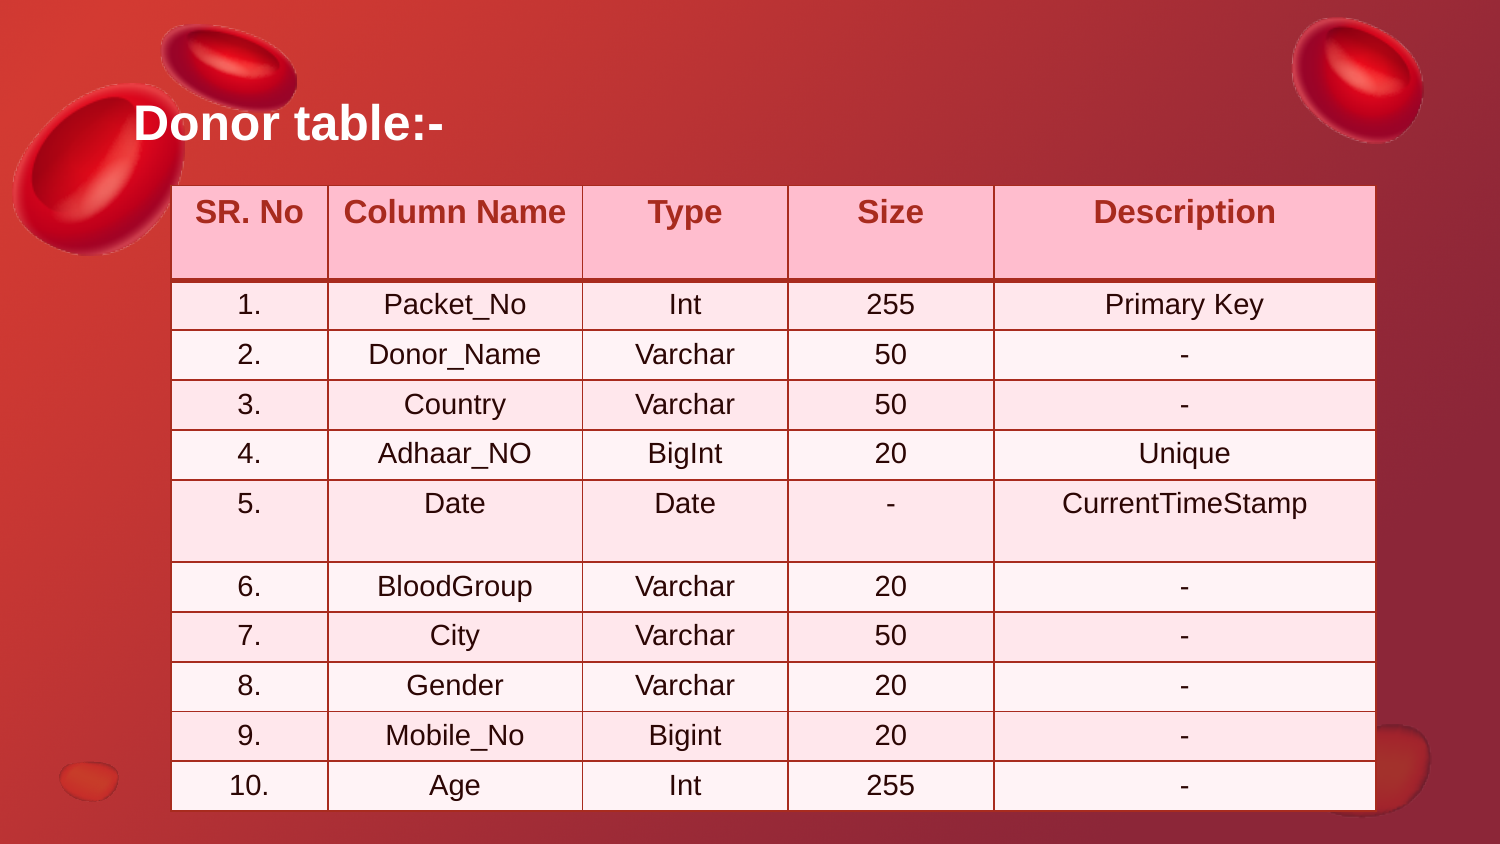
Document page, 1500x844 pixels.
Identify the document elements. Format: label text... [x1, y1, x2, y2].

table_header Type [583, 186, 787, 278]
table_cell BloodGroup [329, 563, 582, 611]
title Donor table:- [118, 72, 1382, 167]
table_cell Varchar [583, 563, 787, 611]
table_cell 3. [172, 381, 327, 429]
table_cell Date [329, 481, 582, 561]
table_cell Date [583, 481, 787, 561]
table_cell 20 [789, 712, 993, 760]
table_cell 9. [172, 712, 327, 760]
table_cell - [995, 663, 1375, 711]
table_cell Gender [329, 663, 582, 711]
table_header SR. No [172, 186, 327, 278]
table_header Column Name [329, 186, 582, 278]
table_header Size [789, 186, 993, 278]
table_cell Donor_Name [329, 331, 582, 379]
table_cell - [995, 381, 1375, 429]
table_cell 7. [172, 613, 327, 661]
table_cell Int [583, 283, 787, 329]
table_cell 10. [172, 762, 327, 810]
table_cell - [995, 331, 1375, 379]
table_header Description [995, 186, 1375, 278]
table_cell 2. [172, 331, 327, 379]
table_cell Varchar [583, 663, 787, 711]
table_cell 255 [789, 283, 993, 329]
table_cell Packet_No [329, 283, 582, 329]
table_cell Int [583, 762, 787, 810]
table_cell Adhaar_NO [329, 431, 582, 479]
table_cell City [329, 613, 582, 661]
table_cell - [995, 762, 1375, 810]
table_cell 20 [789, 663, 993, 711]
table_cell 4. [172, 431, 327, 479]
table_cell Age [329, 762, 582, 810]
table_cell Varchar [583, 381, 787, 429]
table_cell Varchar [583, 331, 787, 379]
table_cell BigInt [583, 431, 787, 479]
table_cell 50 [789, 331, 993, 379]
table_cell 6. [172, 563, 327, 611]
table_cell Country [329, 381, 582, 429]
table_cell Bigint [583, 712, 787, 760]
table_cell 255 [789, 762, 993, 810]
table_cell - [995, 563, 1375, 611]
table_cell CurrentTimeStamp [995, 481, 1375, 561]
table_cell - [995, 712, 1375, 760]
table_cell 5. [172, 481, 327, 561]
table_cell - [995, 613, 1375, 661]
table_cell 50 [789, 613, 993, 661]
table_cell Primary Key [995, 283, 1375, 329]
table_cell 20 [789, 431, 993, 479]
table_cell 20 [789, 563, 993, 611]
table_cell 1. [172, 283, 327, 329]
table_cell 8. [172, 663, 327, 711]
picture [0, 0, 1500, 844]
table_cell 50 [789, 381, 993, 429]
table_cell Unique [995, 431, 1375, 479]
table_cell Mobile_No [329, 712, 582, 760]
table_cell - [789, 481, 993, 561]
table_cell Varchar [583, 613, 787, 661]
